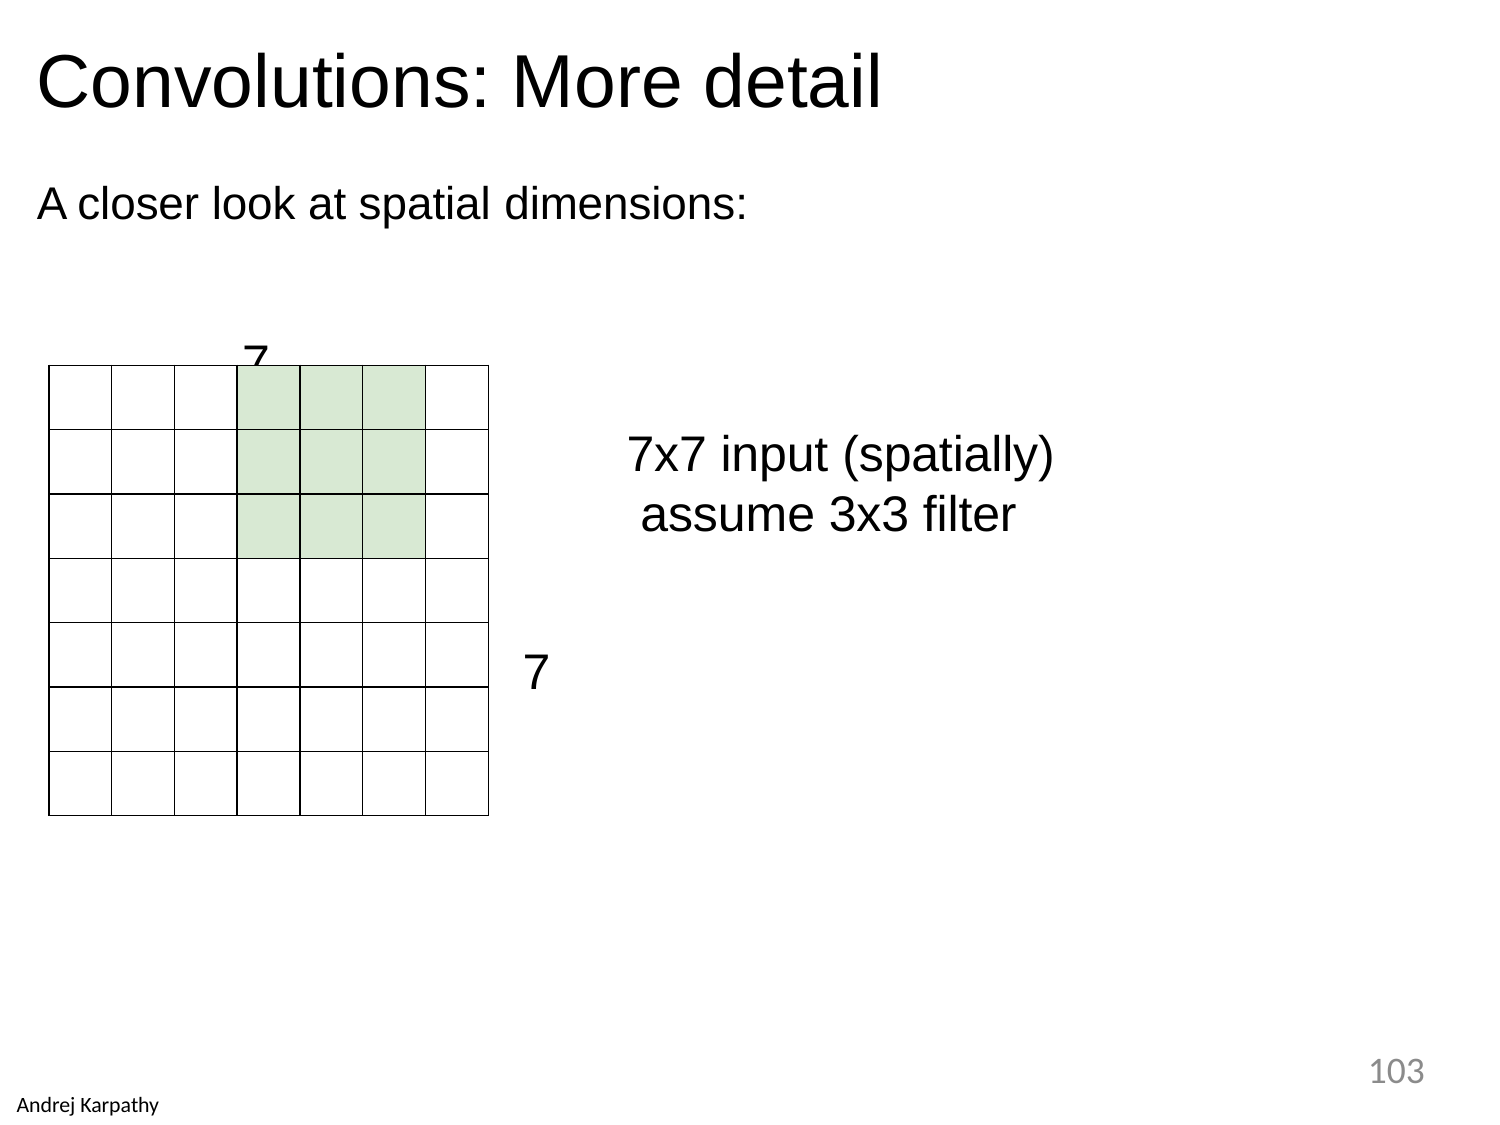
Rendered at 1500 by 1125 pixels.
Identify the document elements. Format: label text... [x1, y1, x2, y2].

text_box Andrej Karpathy [1, 1083, 175, 1125]
table_cell [238, 495, 299, 558]
table_cell [363, 623, 425, 686]
text_box Convolutions: More detail [36, 32, 1463, 123]
table_header [301, 366, 362, 429]
slide_number 102 [1080, 1046, 1425, 1092]
table_cell [363, 752, 425, 815]
table_cell [112, 623, 174, 686]
table_cell [112, 752, 174, 815]
table_cell [175, 688, 236, 751]
table_cell [363, 495, 425, 558]
table_cell [426, 495, 488, 558]
title A closer look at spatial dimensions: [36, 173, 1463, 362]
table_cell [363, 430, 425, 493]
table_header [363, 366, 425, 429]
table_cell [301, 559, 362, 622]
table_header [50, 366, 111, 429]
table_cell [238, 623, 299, 686]
table_header [112, 366, 174, 429]
table_cell [426, 752, 488, 815]
table_cell [301, 752, 362, 815]
table_cell [426, 688, 488, 751]
table_cell [175, 559, 236, 622]
list 7 7x7 input (spatially) assume 3x3 filter 7 [240, 362, 1060, 969]
table_cell [50, 688, 111, 751]
table_cell [112, 495, 174, 558]
table_cell [363, 688, 425, 751]
table_cell [238, 752, 299, 815]
table_cell [238, 430, 299, 493]
table_cell [301, 623, 362, 686]
table_cell [238, 559, 299, 622]
table_cell [363, 559, 425, 622]
table_cell [50, 430, 111, 493]
table_cell [50, 559, 111, 622]
table_cell [50, 623, 111, 686]
table_cell [112, 559, 174, 622]
table_cell [426, 623, 488, 686]
table_cell [175, 495, 236, 558]
table_cell [112, 688, 174, 751]
table_header [426, 366, 488, 429]
table_cell [175, 623, 236, 686]
table_cell [301, 430, 362, 493]
table_cell [50, 752, 111, 815]
table_cell [50, 495, 111, 558]
table_header [175, 366, 236, 429]
table_cell [175, 752, 236, 815]
table_header [238, 366, 299, 429]
table_cell [301, 495, 362, 558]
table_cell [175, 430, 236, 493]
table_cell [426, 559, 488, 622]
table_cell [238, 688, 299, 751]
table_cell [301, 688, 362, 751]
table_cell [112, 430, 174, 493]
table_cell [426, 430, 488, 493]
